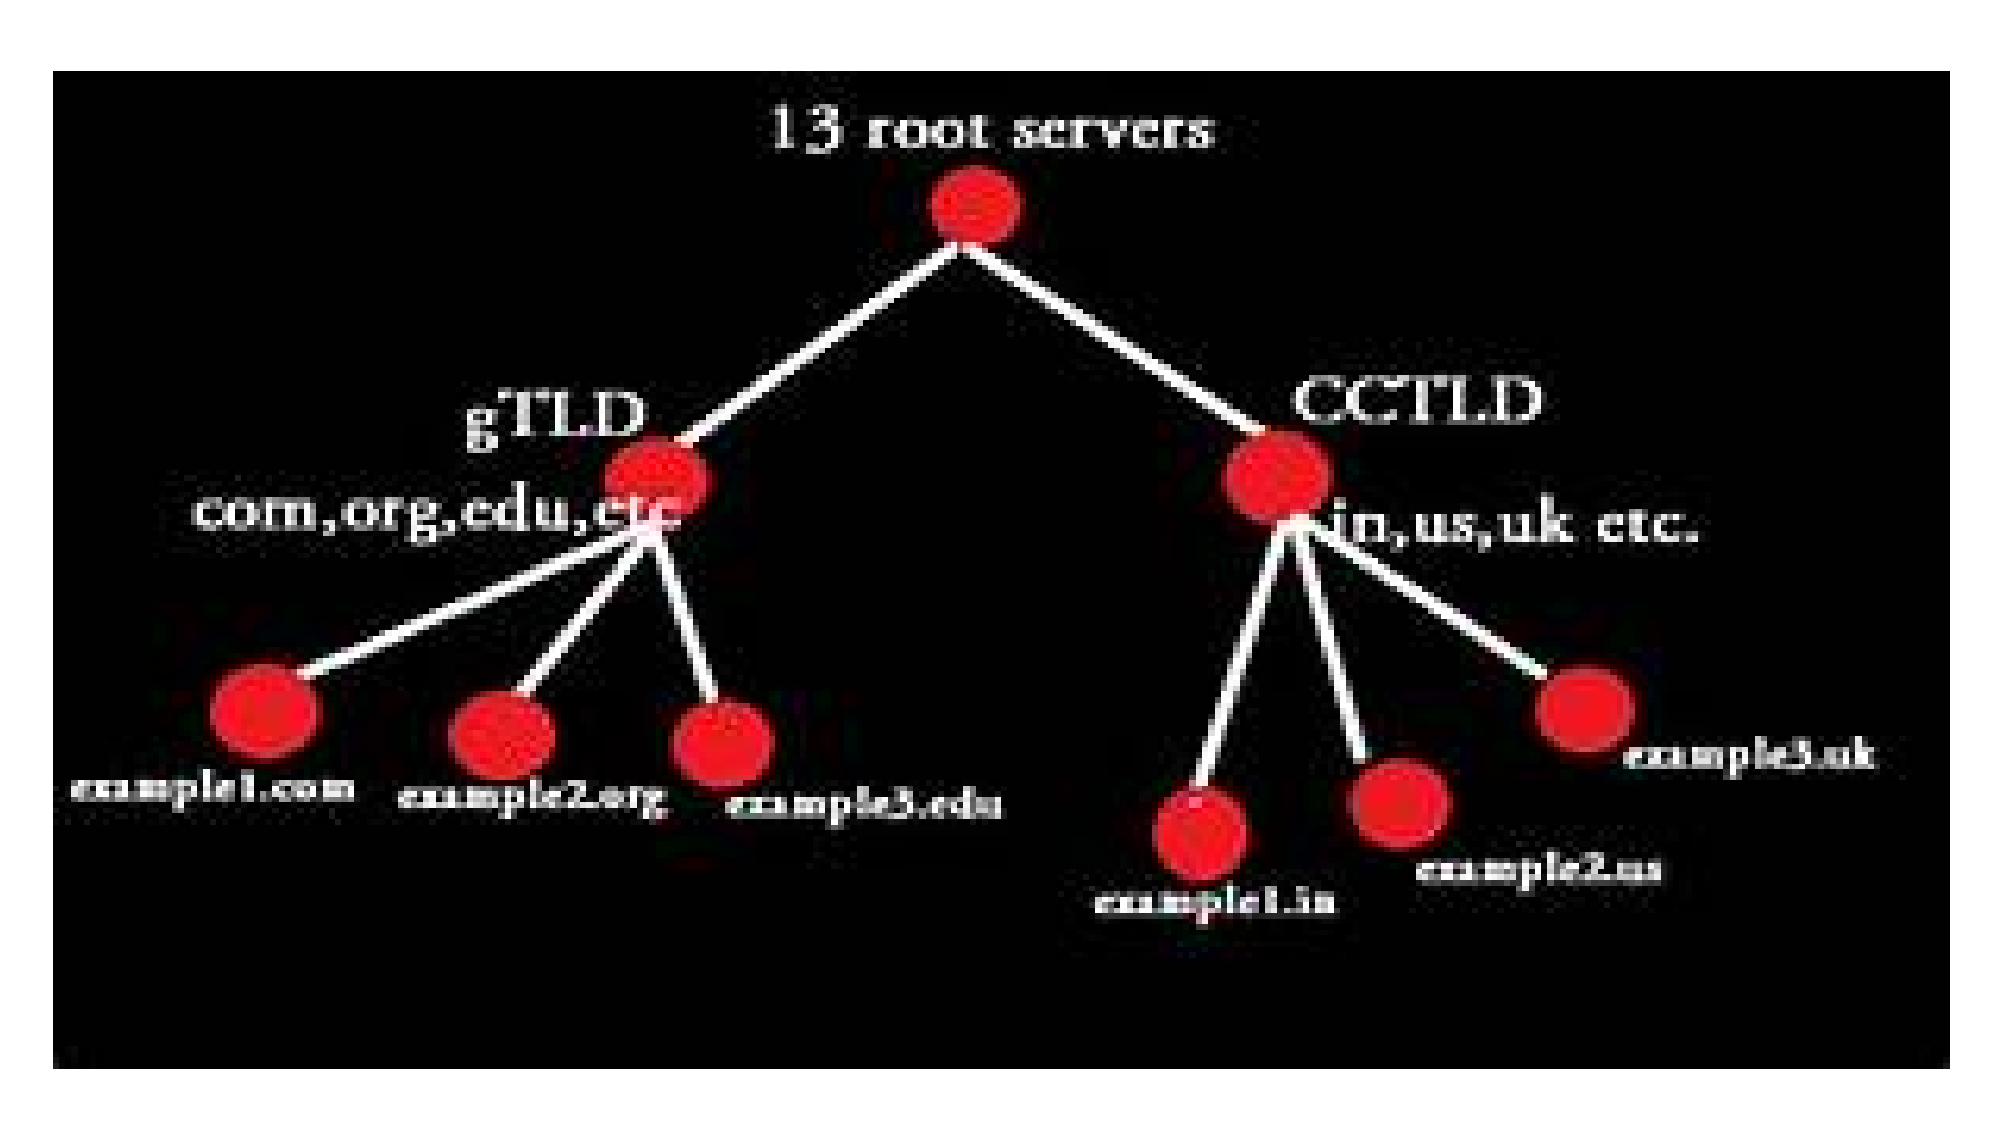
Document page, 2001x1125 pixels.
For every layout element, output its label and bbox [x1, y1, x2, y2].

picture [52, 71, 1951, 1069]
